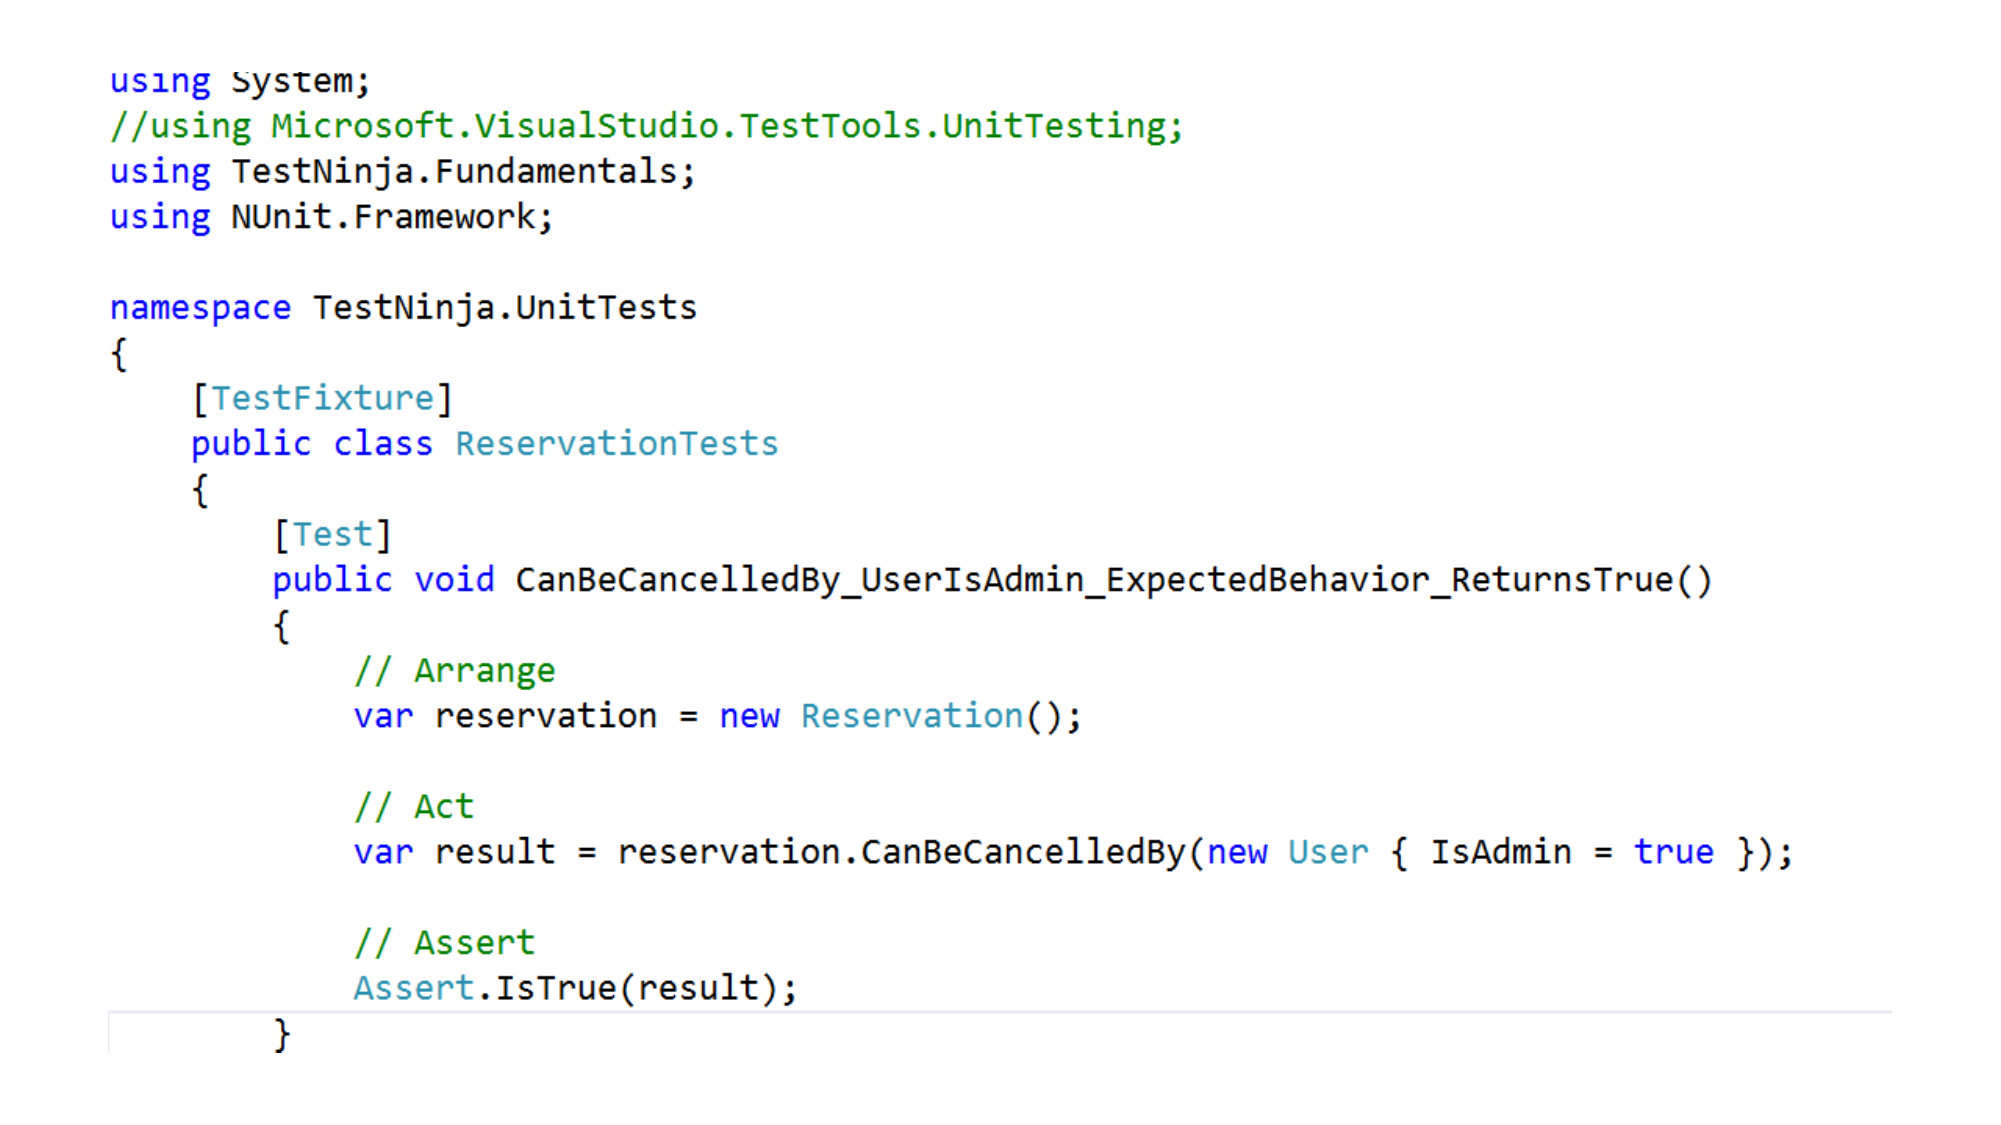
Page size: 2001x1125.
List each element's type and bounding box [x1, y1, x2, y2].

picture [108, 72, 1892, 1053]
